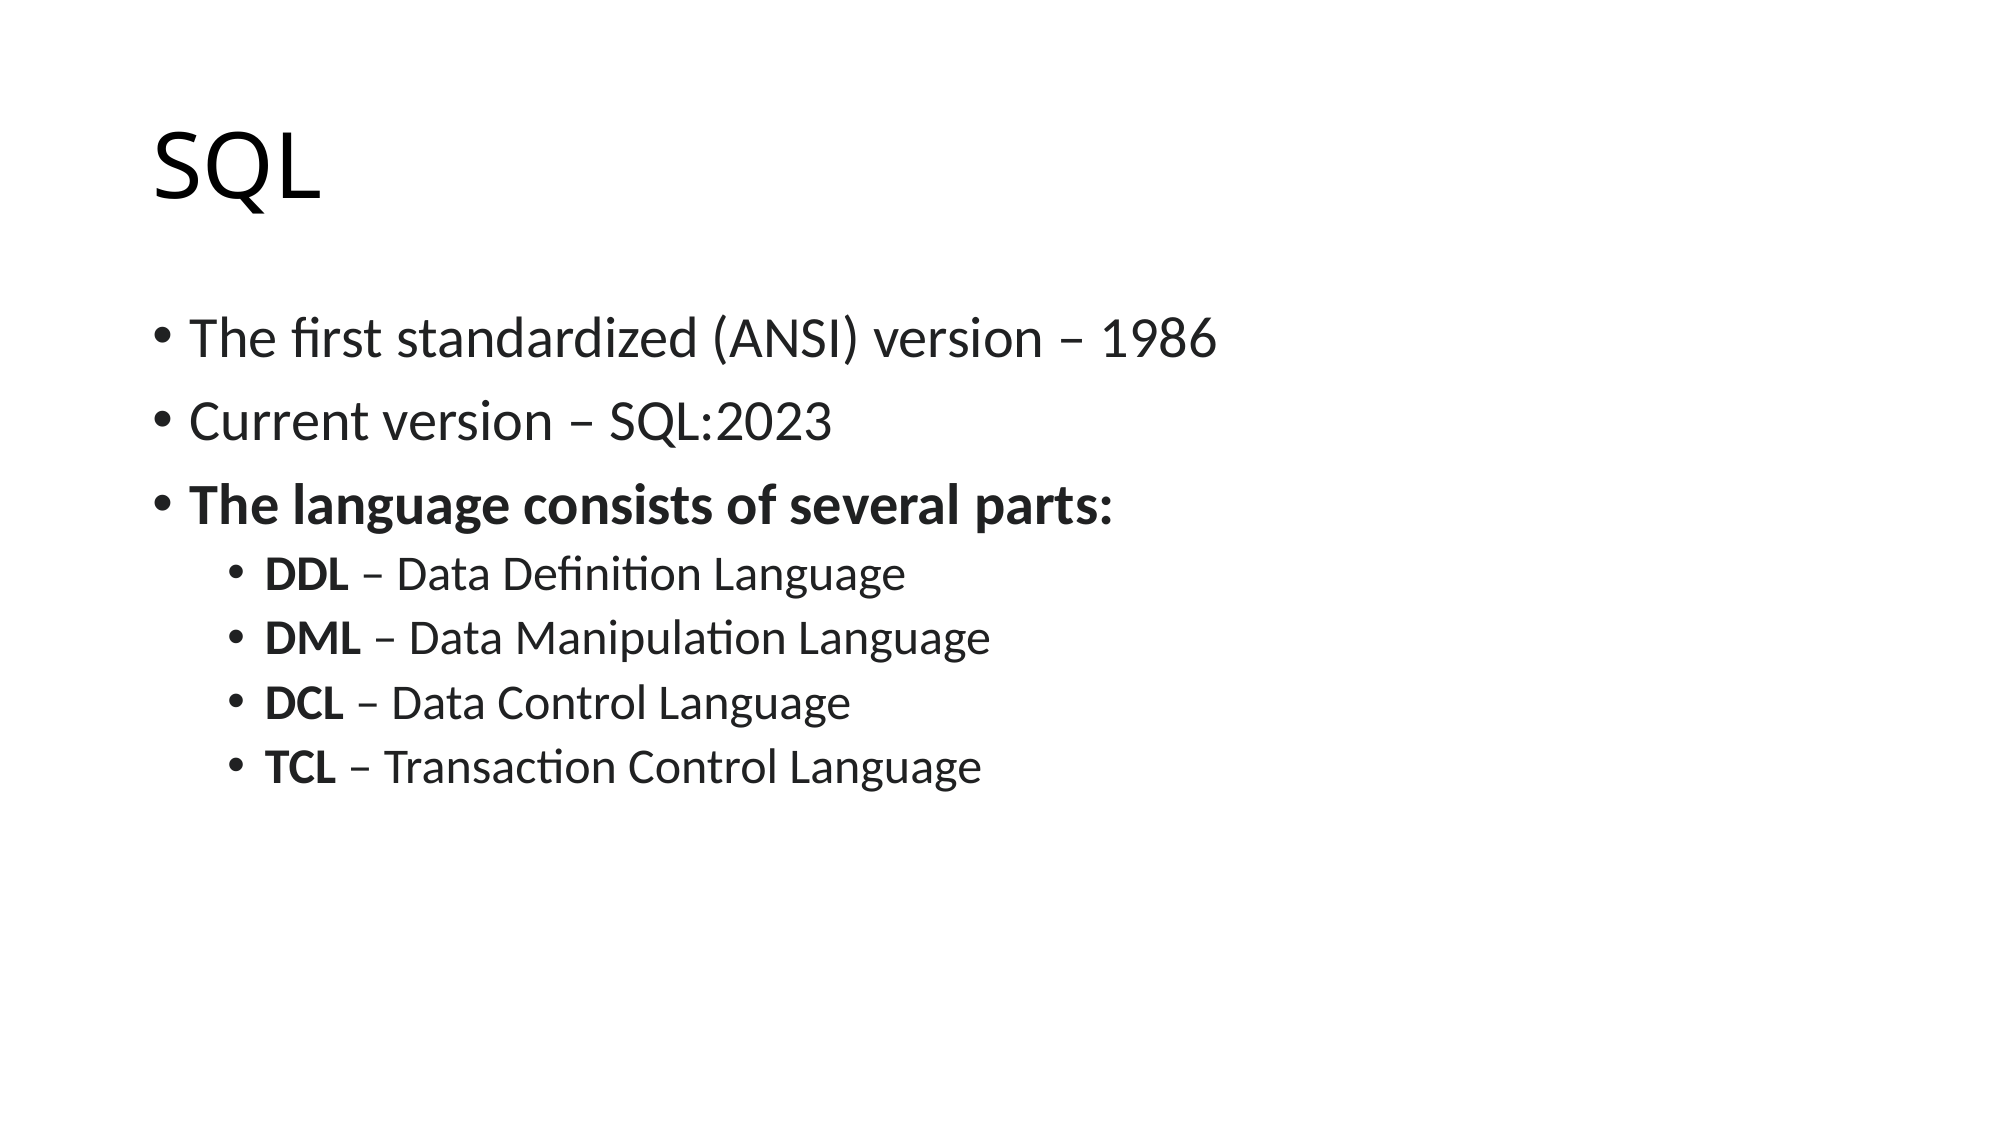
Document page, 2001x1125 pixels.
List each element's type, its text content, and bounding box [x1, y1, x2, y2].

title SQL [137, 59, 1863, 278]
list The first standardized (ANSI) version – 1986 Current version – SQL:2023 The language consists of several parts: DDL – Data Definition Language DML – Data Manipulation Language DCL – Data Control Language TCL – Transaction Control Language [137, 299, 1863, 1014]
